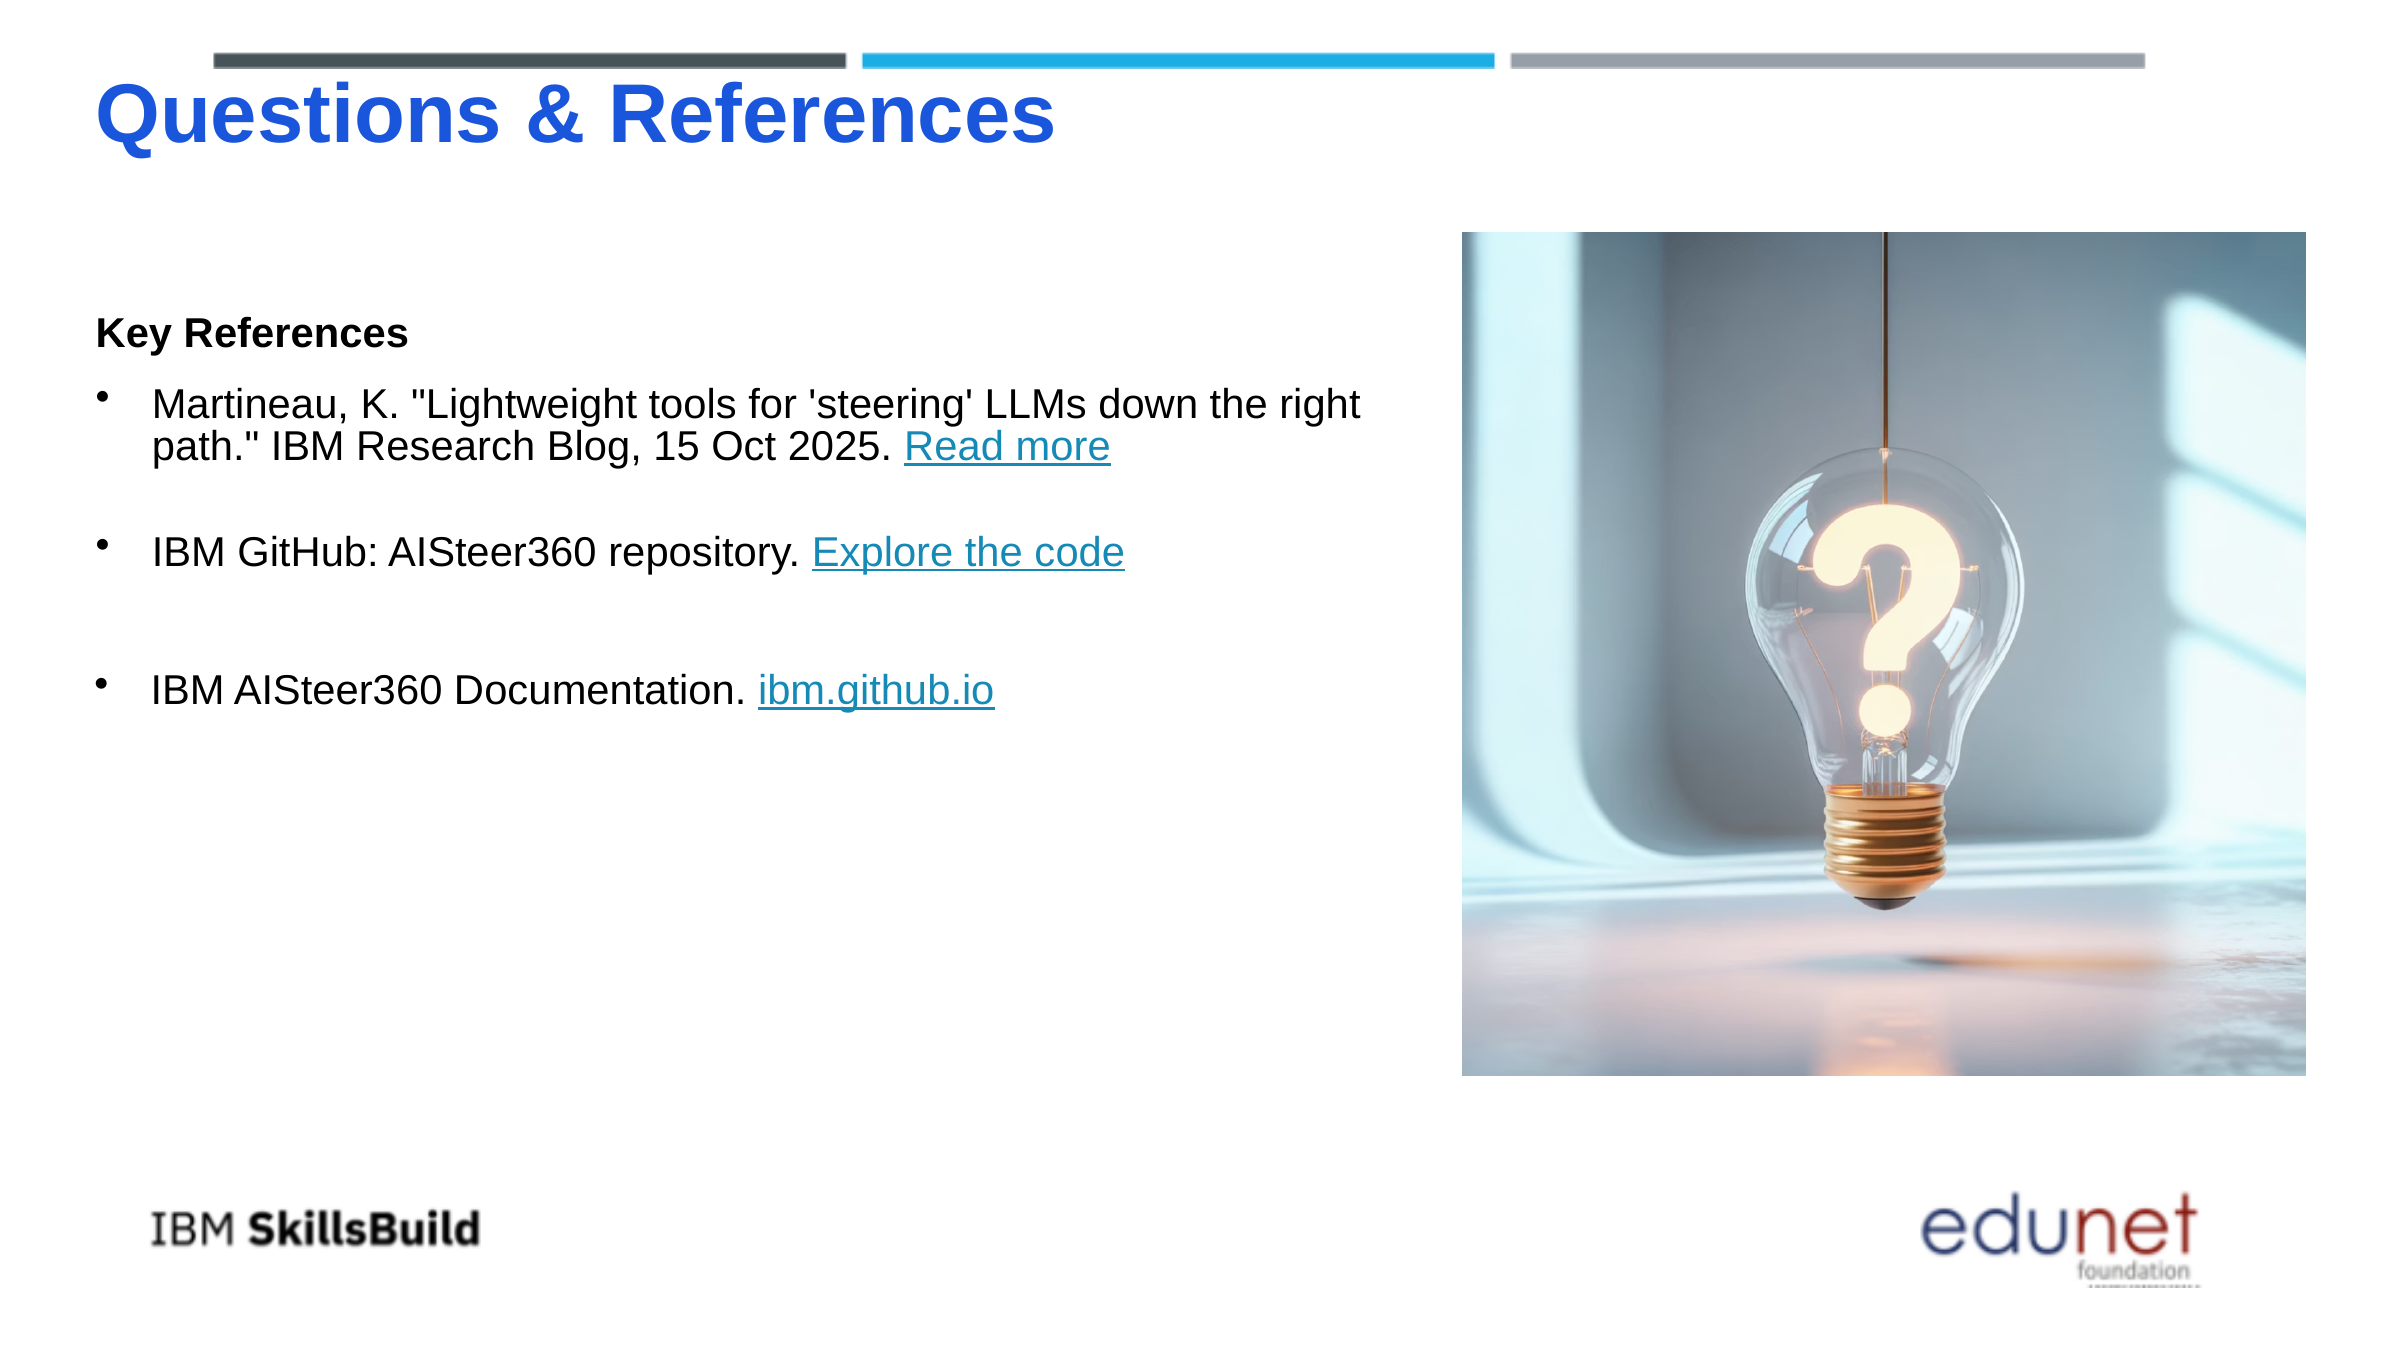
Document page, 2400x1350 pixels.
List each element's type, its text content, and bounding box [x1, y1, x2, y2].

text_box Martineau, K. "Lightweight tools for 'steering' LLMs down the right path." IBM Research Blog, 15 Oct 2025. Read more [95, 383, 1395, 472]
text_box Key References [95, 305, 506, 357]
picture [207, 48, 2149, 69]
picture [140, 1198, 489, 1263]
picture [1914, 1179, 2214, 1288]
picture [1461, 232, 2306, 1076]
text_box Questions & References [95, 75, 794, 161]
text_box IBM GitHub: AISteer360 repository. Explore the code [95, 531, 1395, 576]
text_box IBM AISteer360 Documentation. ibm.github.io [94, 670, 1393, 715]
